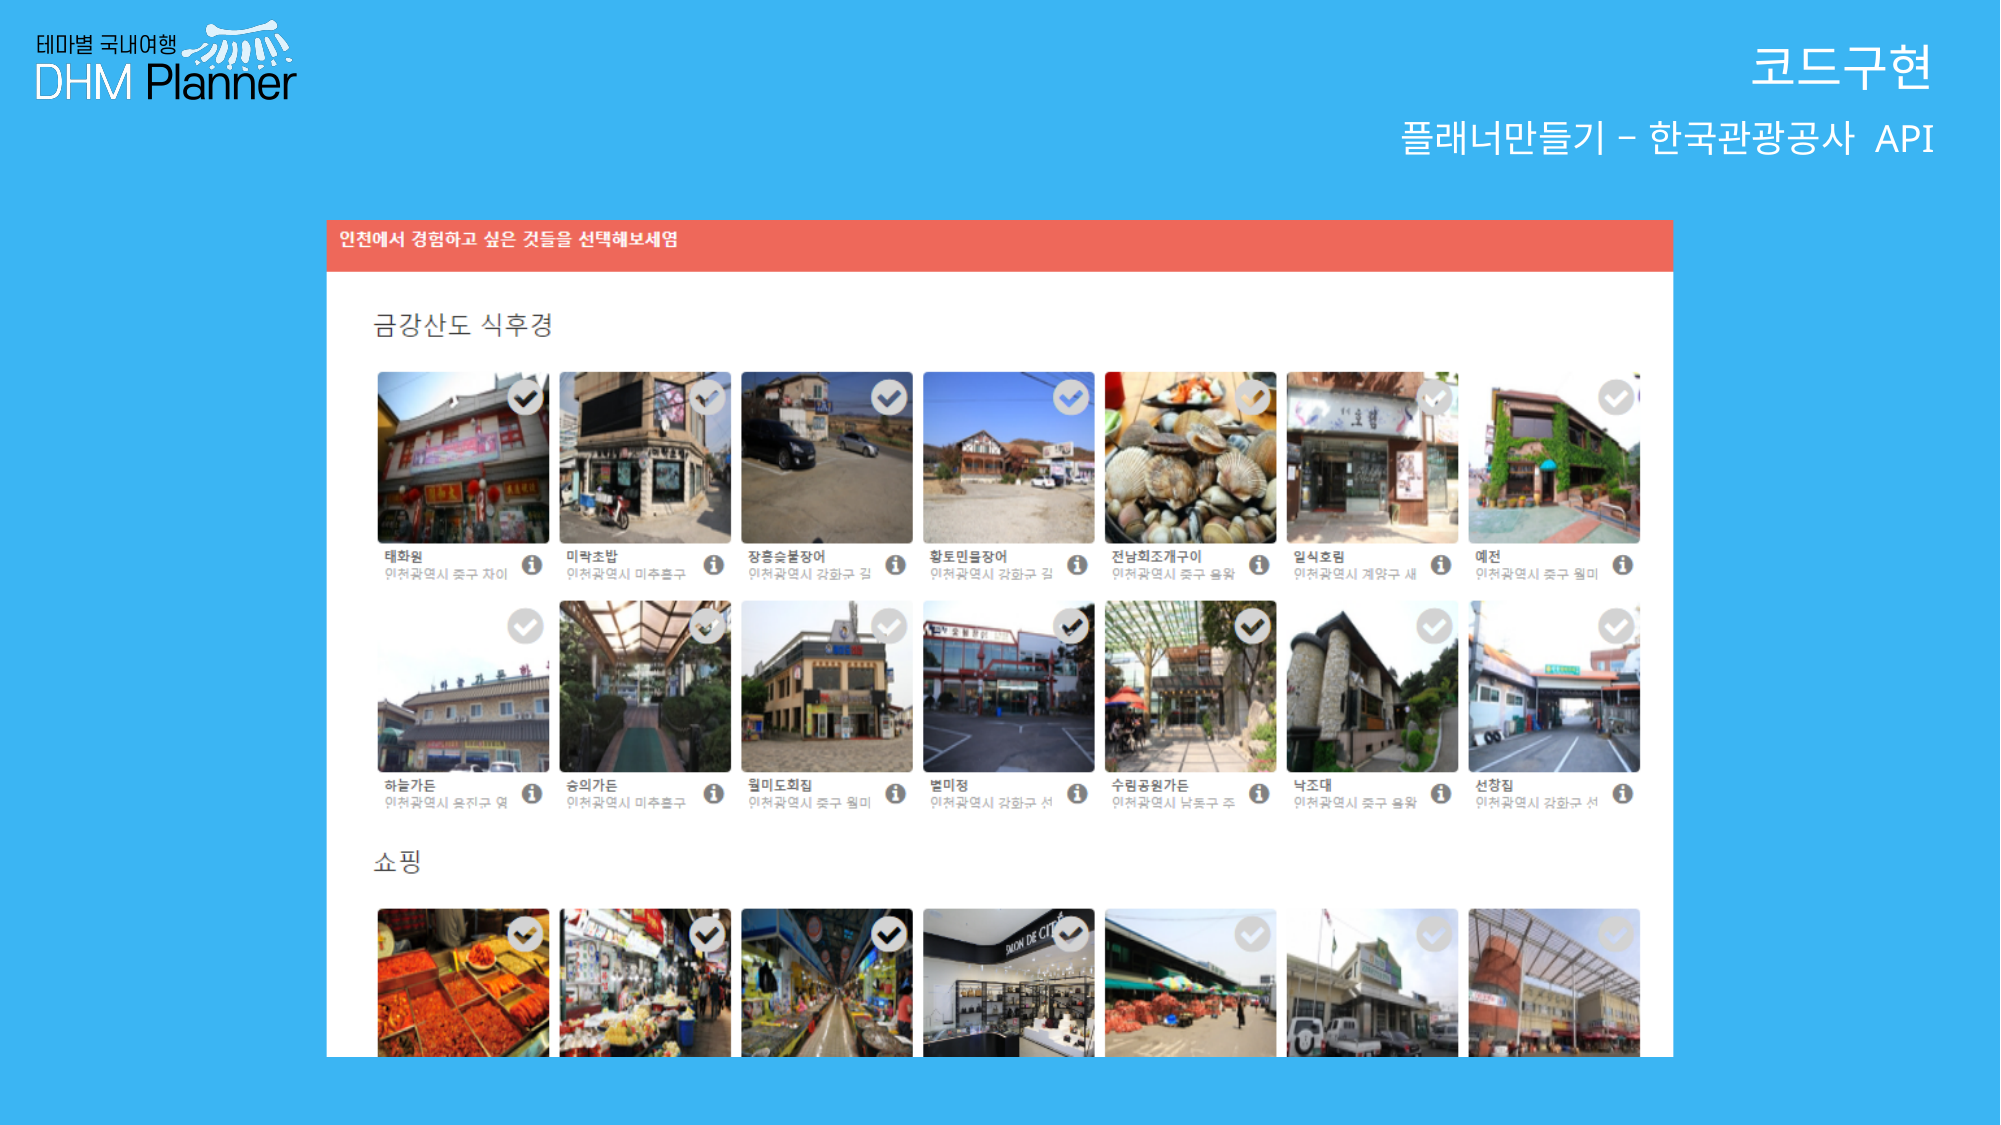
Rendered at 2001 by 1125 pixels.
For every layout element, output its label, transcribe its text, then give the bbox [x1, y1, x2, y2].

picture [31, 13, 299, 121]
picture [326, 220, 1674, 1057]
text_box 플래너만들기 – 한국관광공사 API [1385, 107, 1950, 168]
text_box 코드구현 [1735, 29, 1956, 105]
